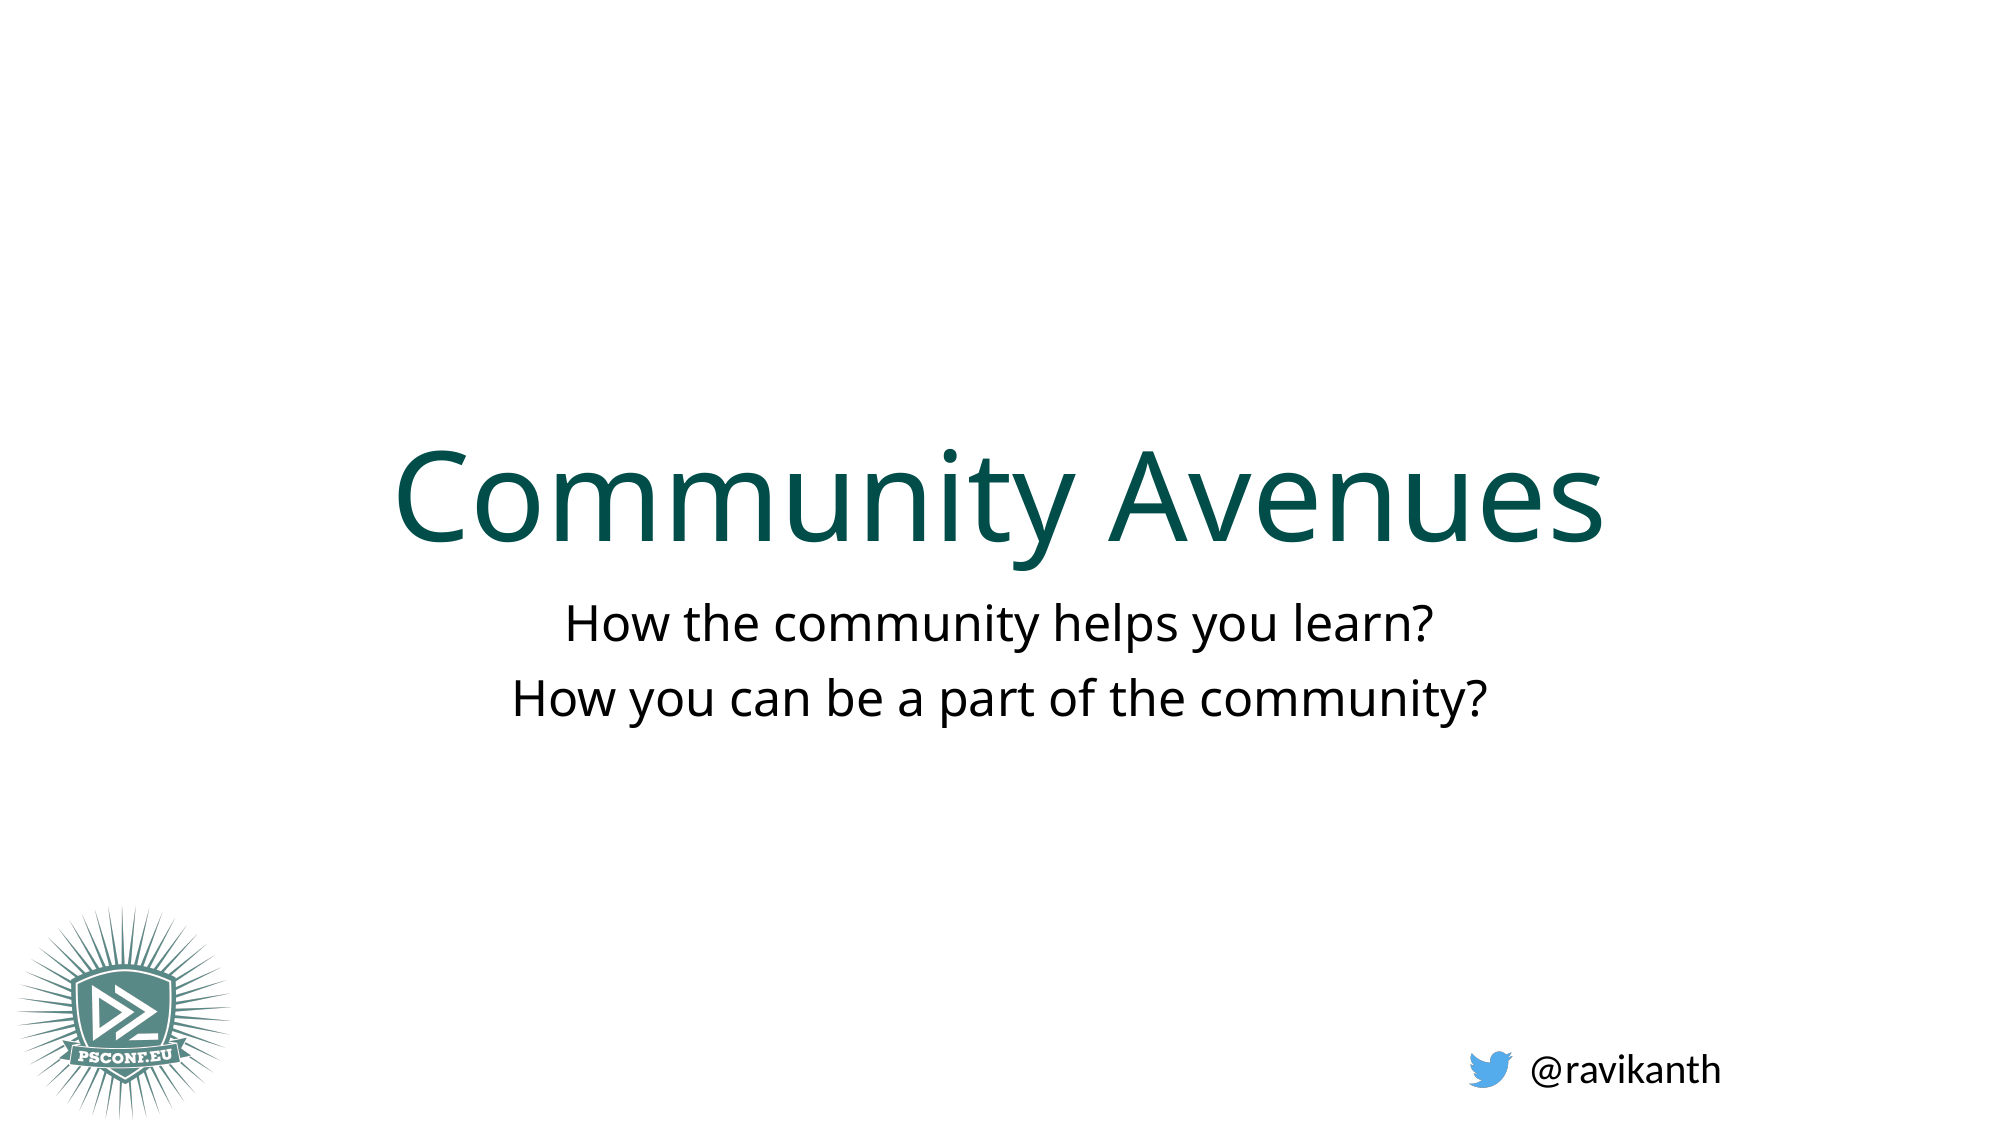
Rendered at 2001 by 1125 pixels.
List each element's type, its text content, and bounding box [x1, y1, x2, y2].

subtitle How the community helps you learn? How you can be a part of the community? [249, 590, 1750, 863]
text_box @ravikanth [1513, 1034, 1738, 1099]
picture [1458, 1037, 1523, 1103]
title Community Avenues [249, 184, 1750, 576]
